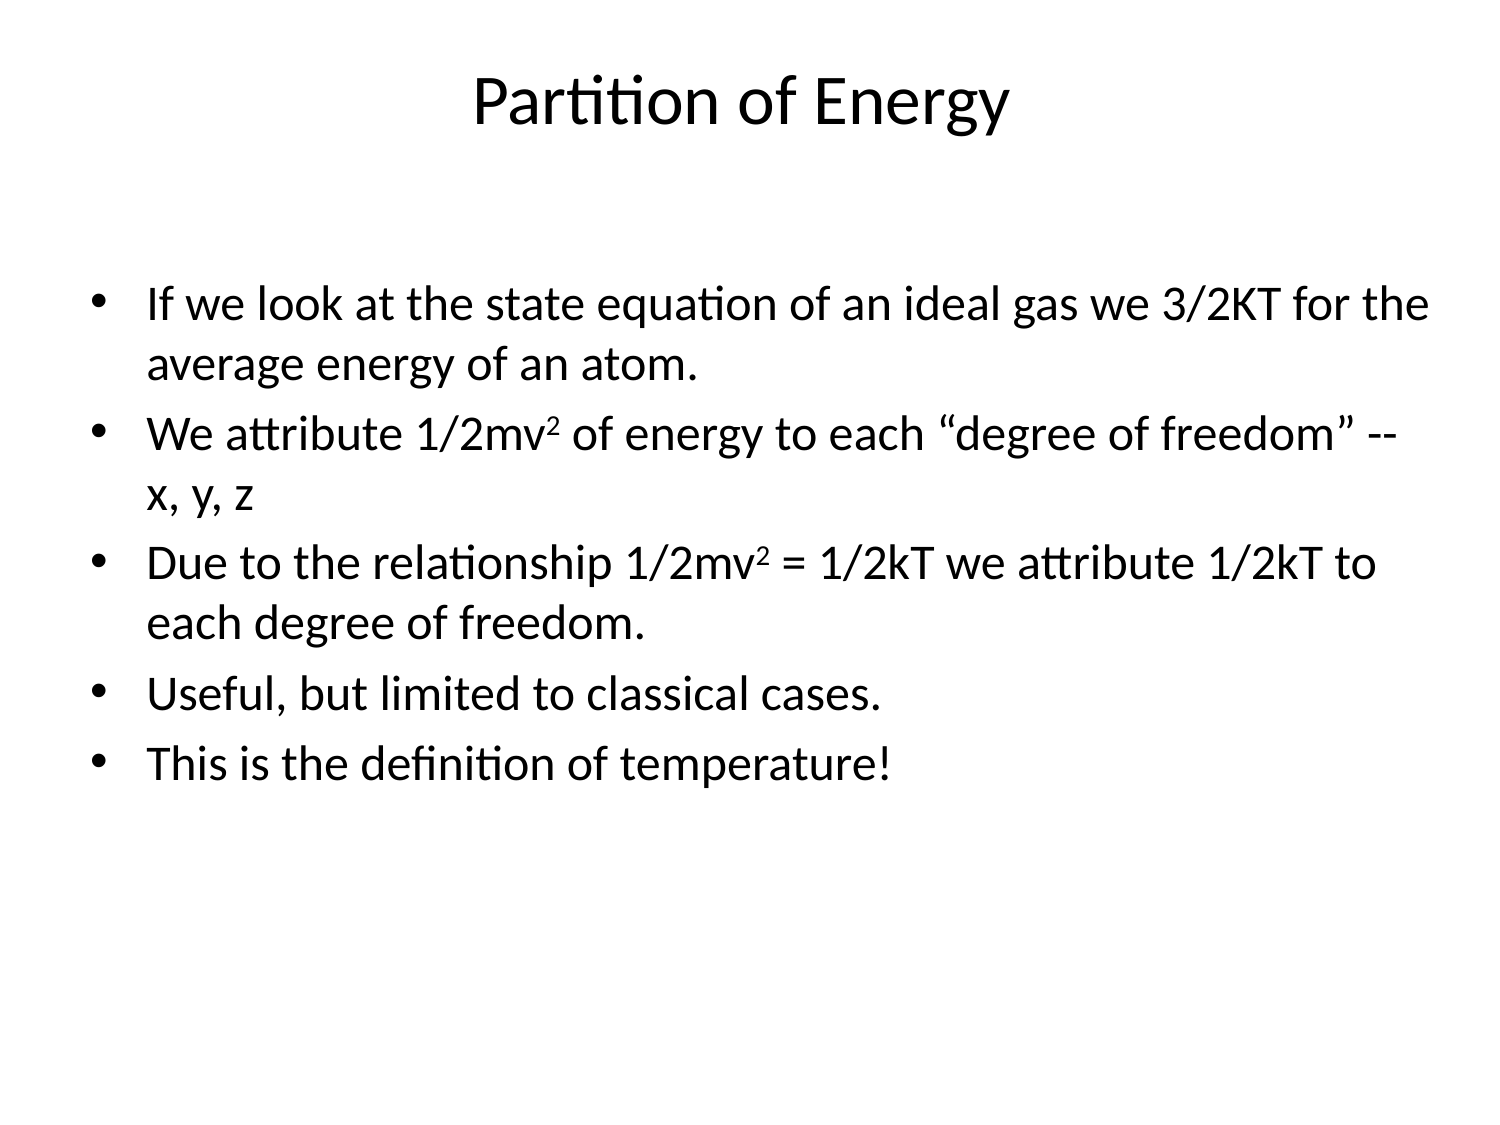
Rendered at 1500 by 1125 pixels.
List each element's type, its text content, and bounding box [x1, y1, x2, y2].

list If we look at the state equation of an ideal gas we 3/2KT for the average energy of an atom. We attribute 1/2mv2 of energy to each “degree of freedom” -- x, y, z Due to the relationship 1/2mv2 = 1/2kT we attribute 1/2kT to each degree of freedom. Useful, but limited to classical cases. This is the definition of temperature! [75, 262, 1447, 1005]
title Partition of Energy [75, 45, 1425, 233]
